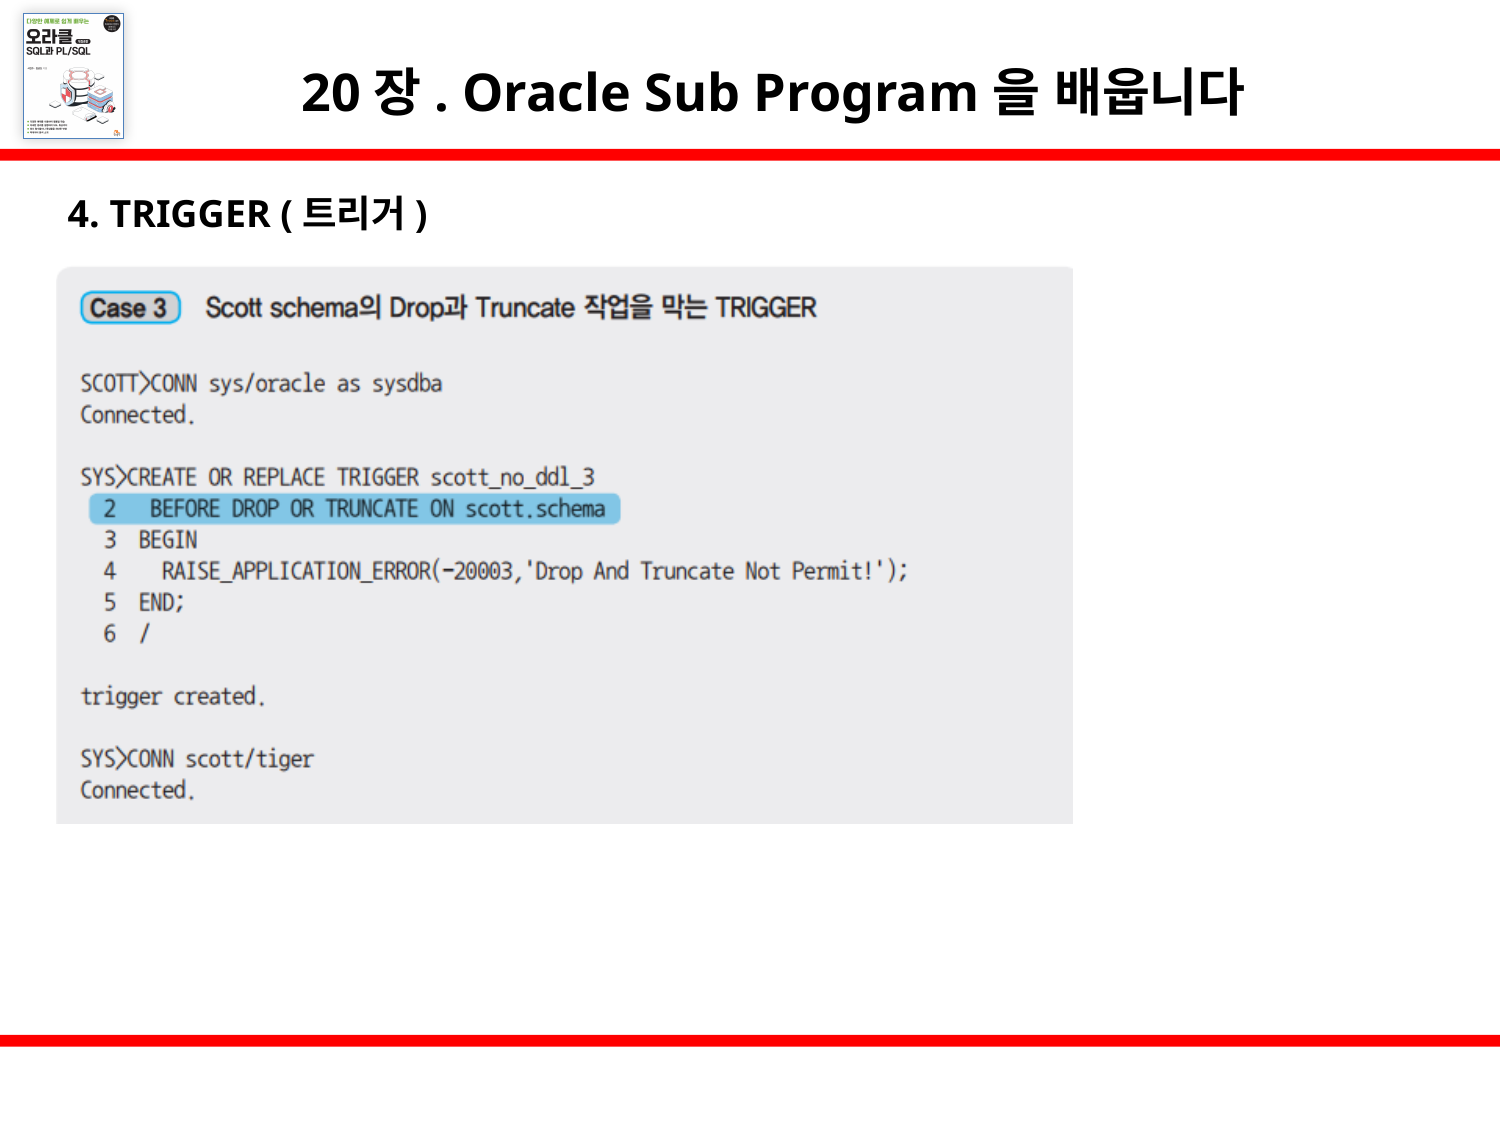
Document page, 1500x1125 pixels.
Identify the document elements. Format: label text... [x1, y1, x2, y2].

text_box [0, 147, 1500, 163]
text_box 4. TRIGGER (트리거) [51, 169, 1236, 256]
picture [23, 13, 125, 140]
text_box [0, 1033, 1500, 1049]
text_box 20장. Oracle Sub Program을 배웁니다 [204, 0, 1343, 151]
picture [56, 263, 1073, 824]
